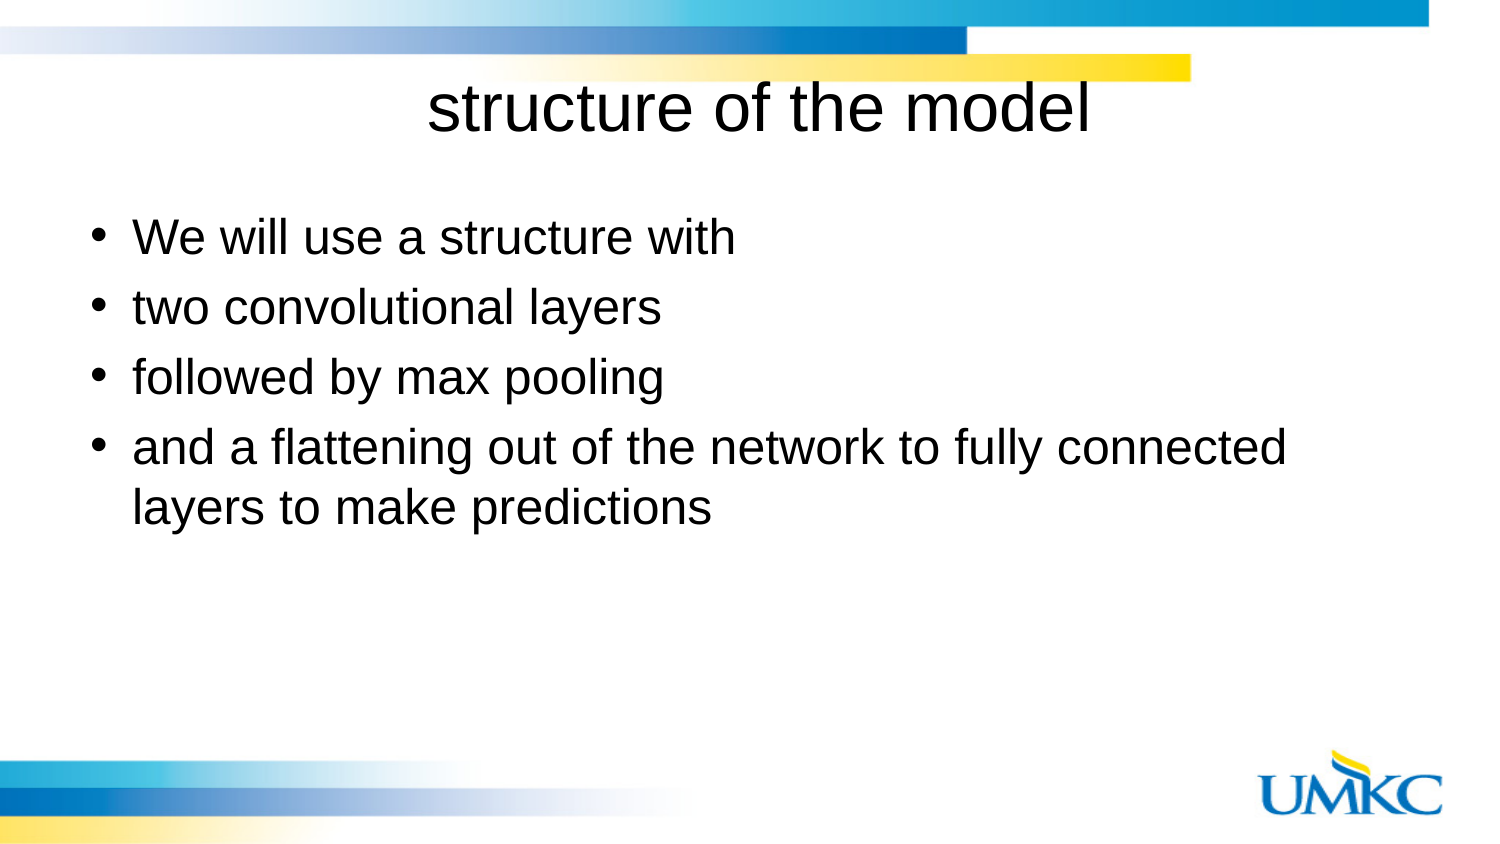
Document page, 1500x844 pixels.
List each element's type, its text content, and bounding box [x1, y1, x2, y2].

picture [0, 0, 1500, 844]
title structure of the model [75, 33, 1425, 175]
list We will use a structure with two convolutional layers followed by max pooling and a flattening out of the network to fully connected layers to make predictions [75, 196, 1425, 754]
